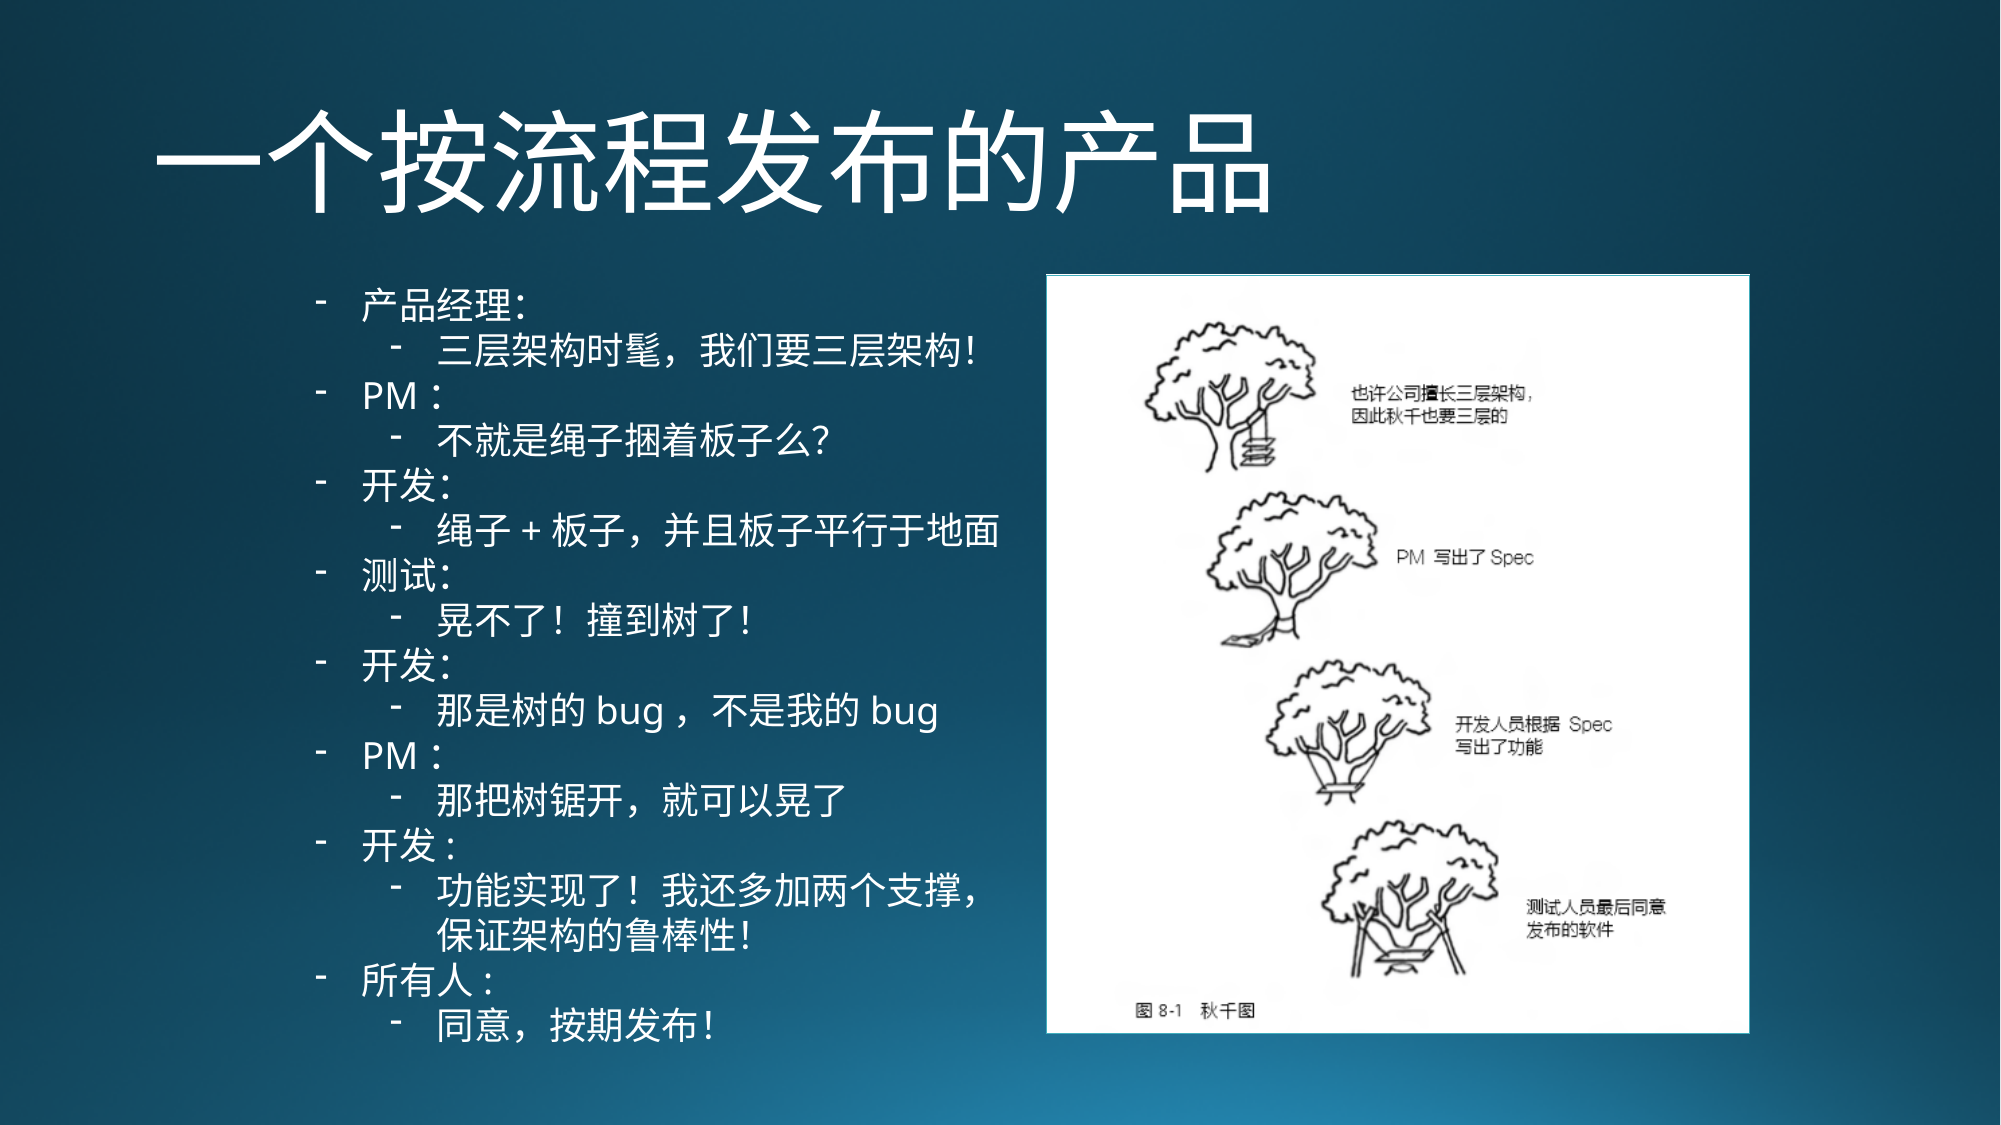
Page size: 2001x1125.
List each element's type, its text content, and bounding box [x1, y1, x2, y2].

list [1046, 274, 1750, 1034]
title 一个按流程发布的产品 [137, 59, 1863, 278]
picture [0, 0, 2001, 1125]
text_box 产品经理： 三层架构时髦，我们要三层架构！ PM： 不就是绳子捆着板子么？ 开发： 绳子+板子，并且板子平行于地面 测试： 晃不了！撞到树了！ 开发： 那是树的bug，不是我的bug PM： 那把树锯开，就可以晃了 开发: 功能实现了！我还多加两个支撑，保证架构的鲁棒性！ 所有人: 同意，按期发布！ [299, 274, 1038, 1055]
